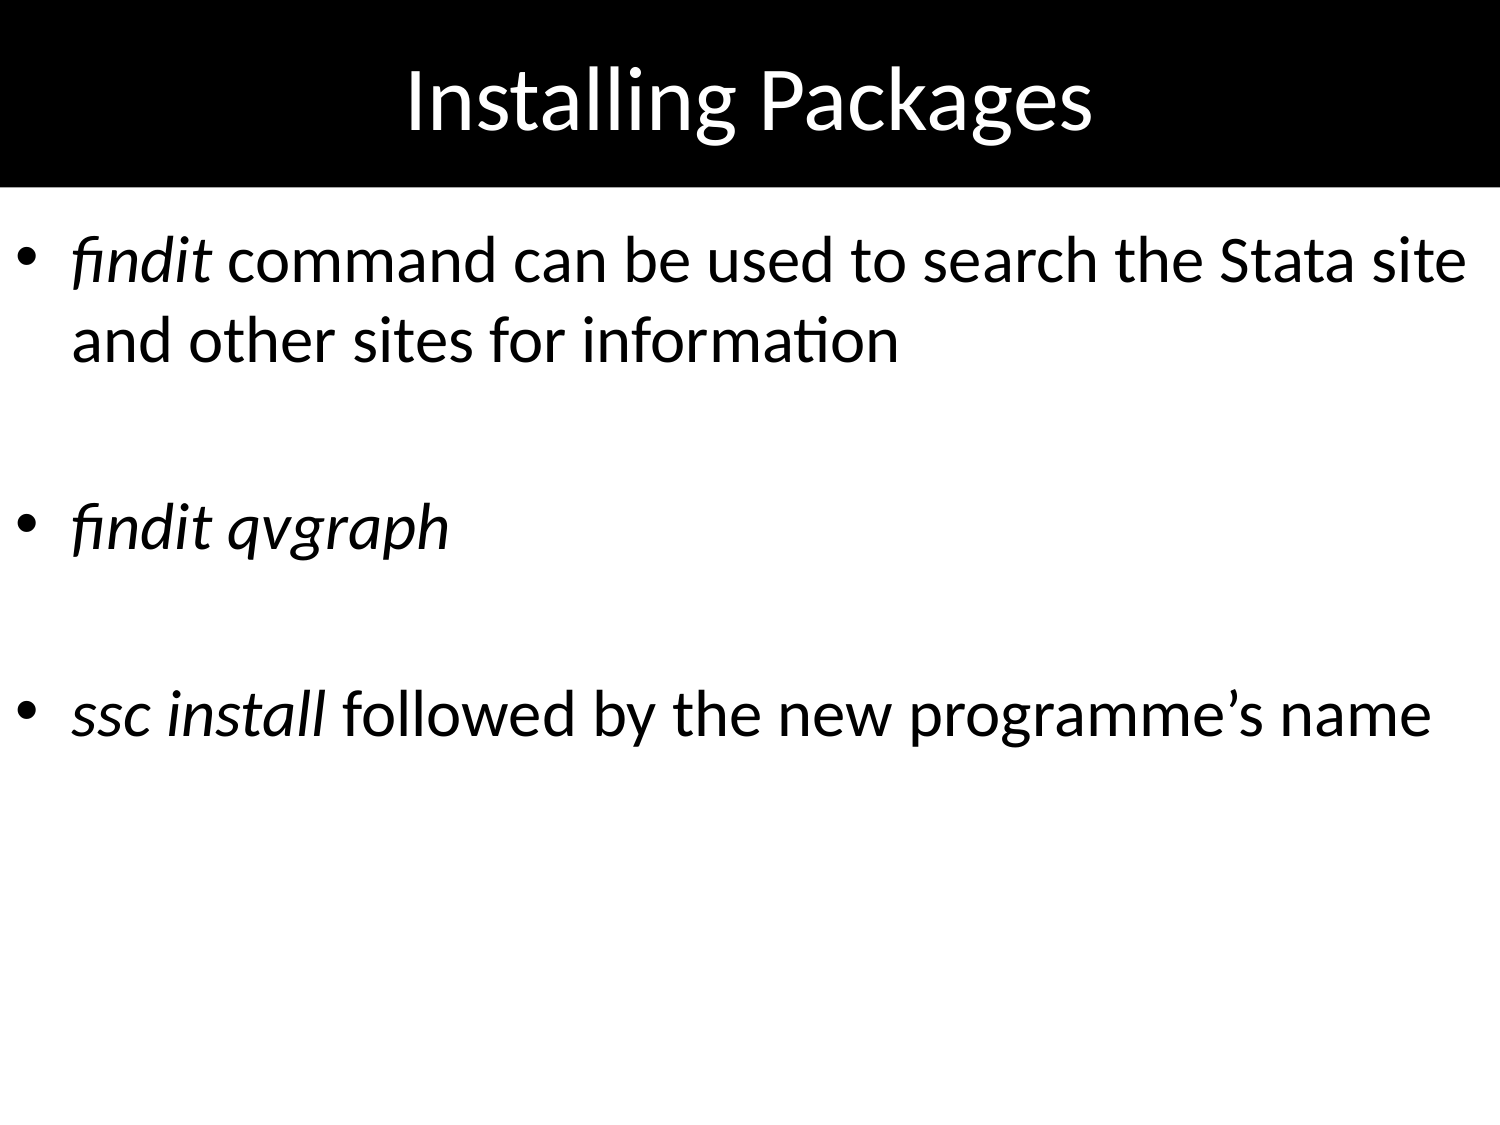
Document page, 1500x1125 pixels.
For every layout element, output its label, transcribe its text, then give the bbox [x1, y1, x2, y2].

text_box Installing Packages [0, 0, 1500, 188]
list findit command can be used to search the Stata site and other sites for information findit qvgraph ssc install followed by the new programme’s name [0, 208, 1500, 1125]
